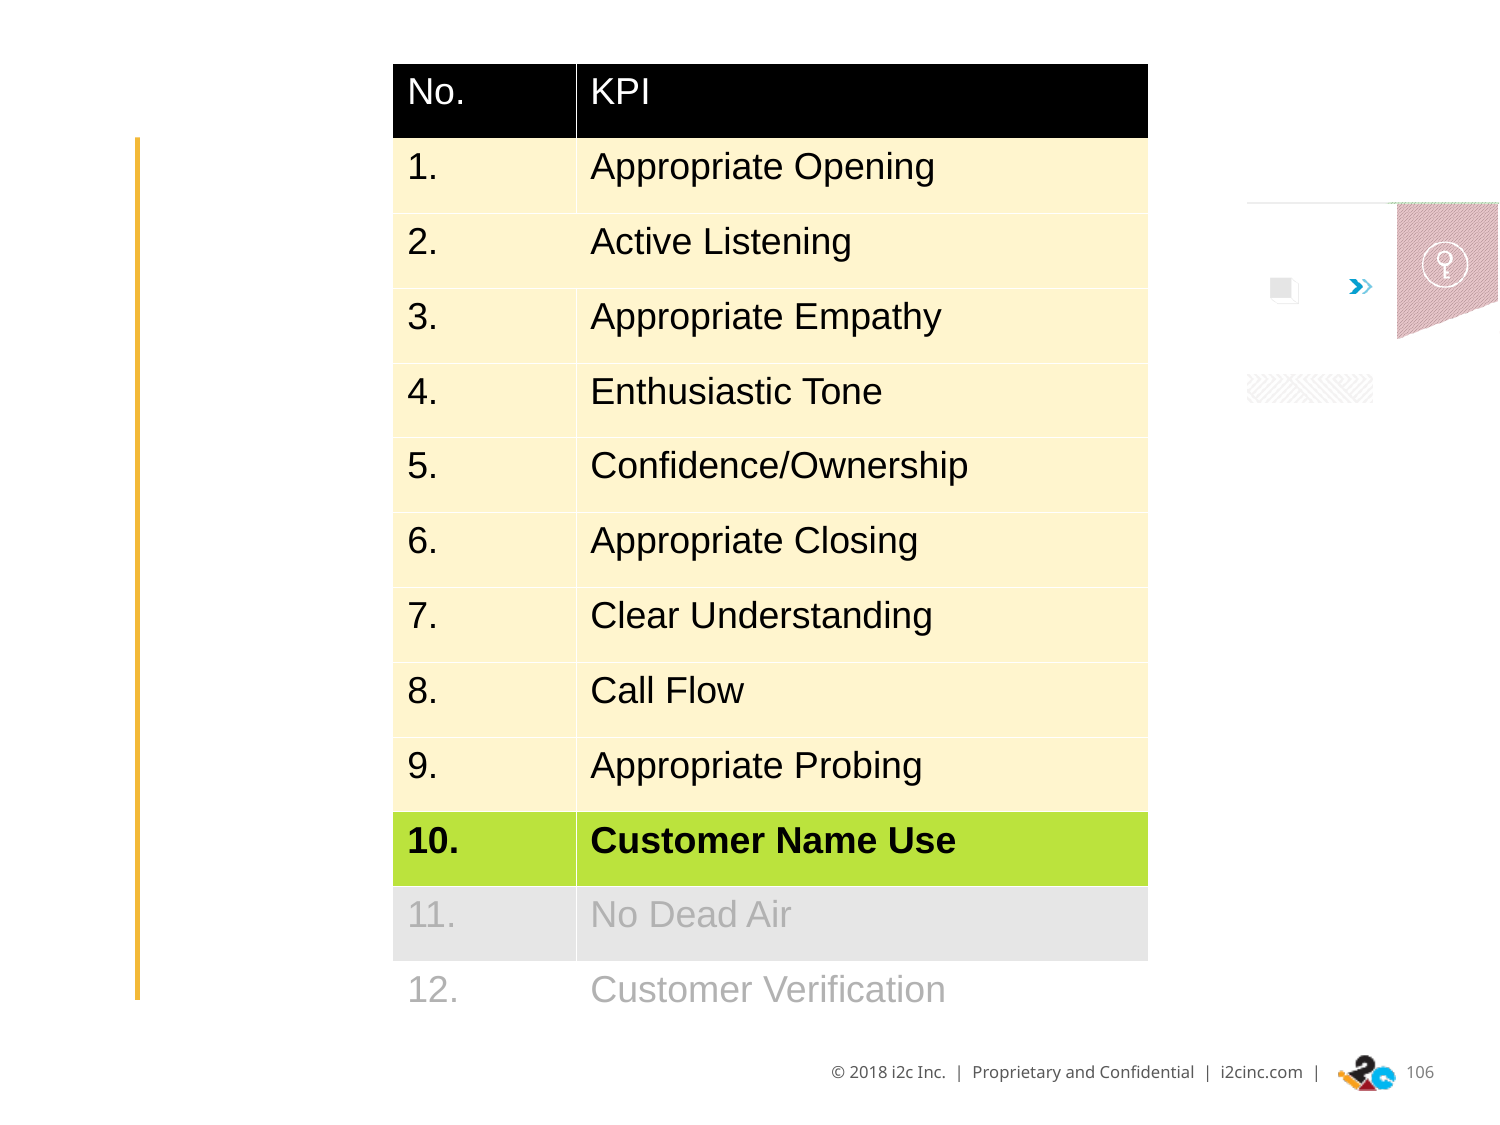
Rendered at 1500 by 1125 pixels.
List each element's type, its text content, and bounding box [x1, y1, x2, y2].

table_cell 3. [393, 289, 576, 363]
table_cell No Dead Air [577, 887, 1148, 961]
table_cell Enthusiastic Tone [577, 364, 1148, 437]
table_cell Clear Understanding [577, 588, 1148, 662]
table_cell Customer Name Use [577, 812, 1148, 886]
table_cell 9. [393, 738, 576, 811]
table_cell 4. [393, 364, 576, 437]
table_cell 11. [393, 887, 576, 961]
table_cell Call Flow [577, 663, 1148, 737]
table_cell 7. [393, 588, 576, 662]
table_cell Appropriate Empathy [577, 289, 1148, 363]
table_cell Confidence/Ownership [577, 438, 1148, 512]
table_cell Appropriate Probing [577, 738, 1148, 811]
table_header No. [393, 64, 576, 138]
table_cell 6. [393, 513, 576, 587]
picture [1247, 202, 1500, 403]
table_cell Appropriate Closing [577, 513, 1148, 587]
table_cell Customer Verification [577, 962, 1148, 1036]
table_cell Appropriate Opening [577, 138, 1148, 213]
table_cell 2. [393, 214, 576, 288]
picture [1337, 1054, 1396, 1091]
table_cell 8. [393, 663, 576, 737]
table_cell 12. [393, 962, 576, 1036]
table_cell Active Listening [576, 214, 1148, 288]
table_cell 1. [393, 138, 576, 213]
table_cell 10. [393, 812, 576, 886]
table_header KPI [577, 64, 1148, 138]
table_cell 5. [393, 438, 576, 512]
